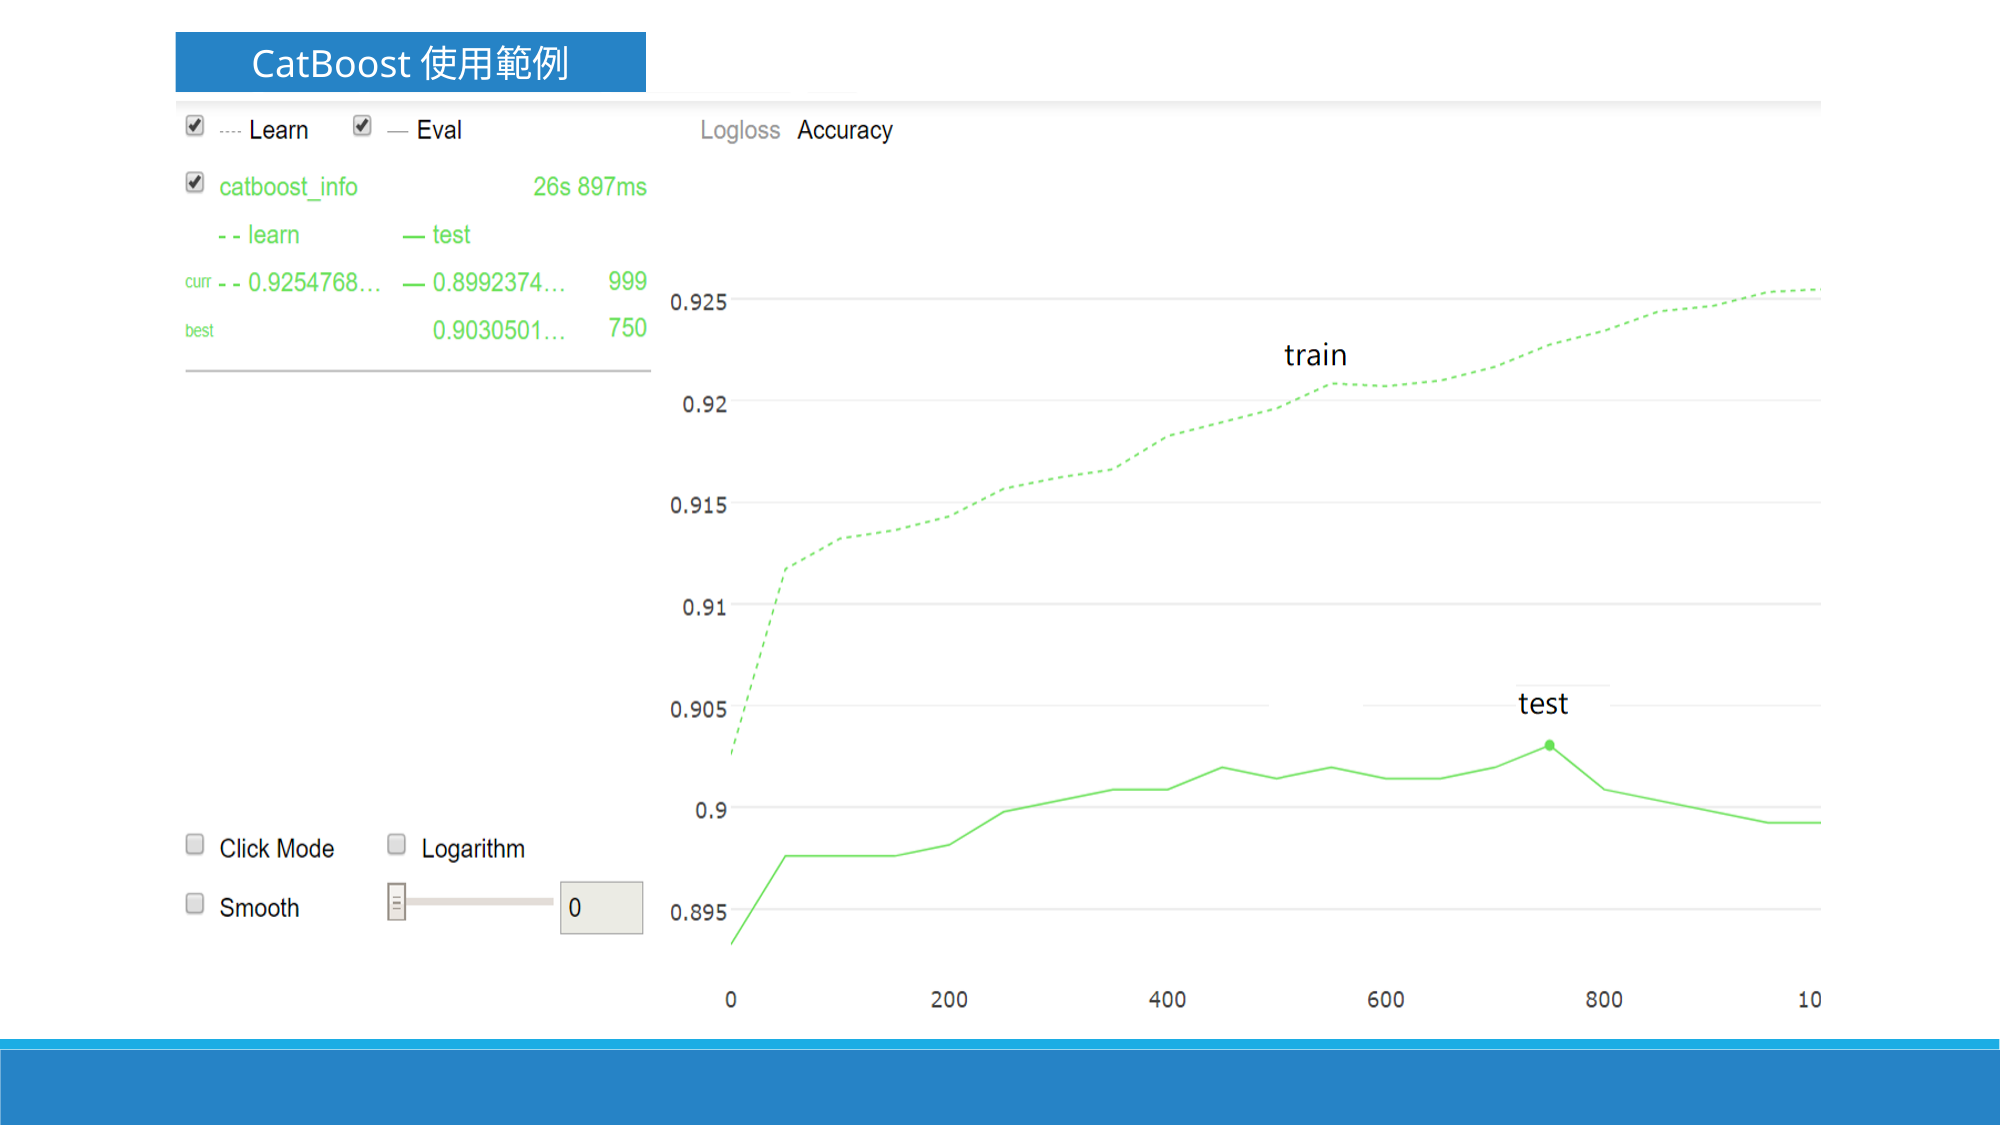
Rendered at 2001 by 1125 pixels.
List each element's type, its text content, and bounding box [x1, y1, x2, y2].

picture [175, 92, 1822, 1026]
text_box CatBoost使用範例 [175, 32, 646, 92]
